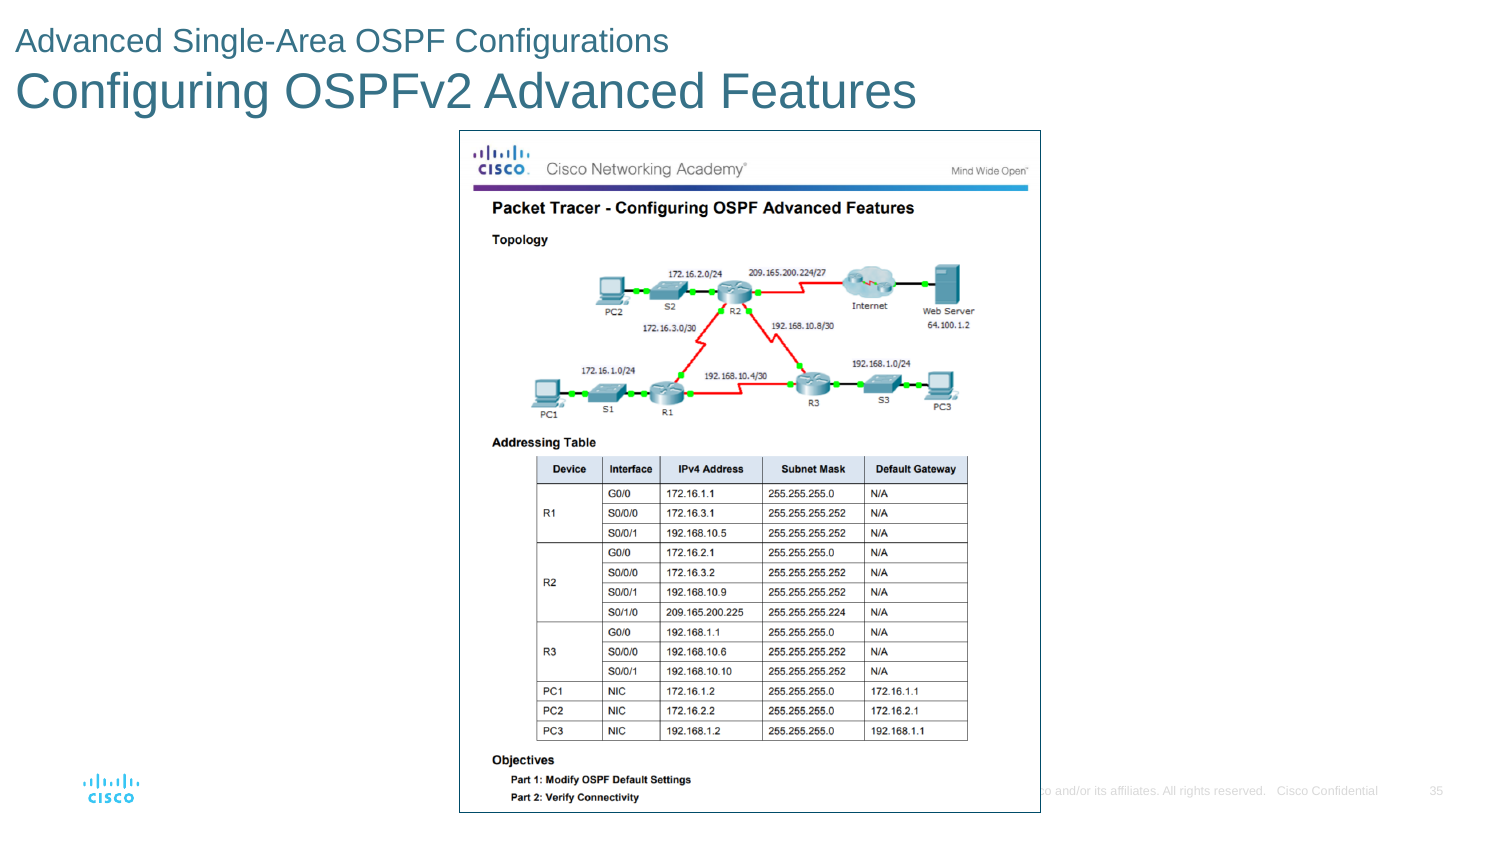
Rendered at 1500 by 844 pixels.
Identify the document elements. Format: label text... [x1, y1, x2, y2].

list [458, 130, 1041, 813]
title Advanced Single-Area OSPF Configurations Configuring OSPFv2 Advanced Features [0, 6, 1500, 131]
